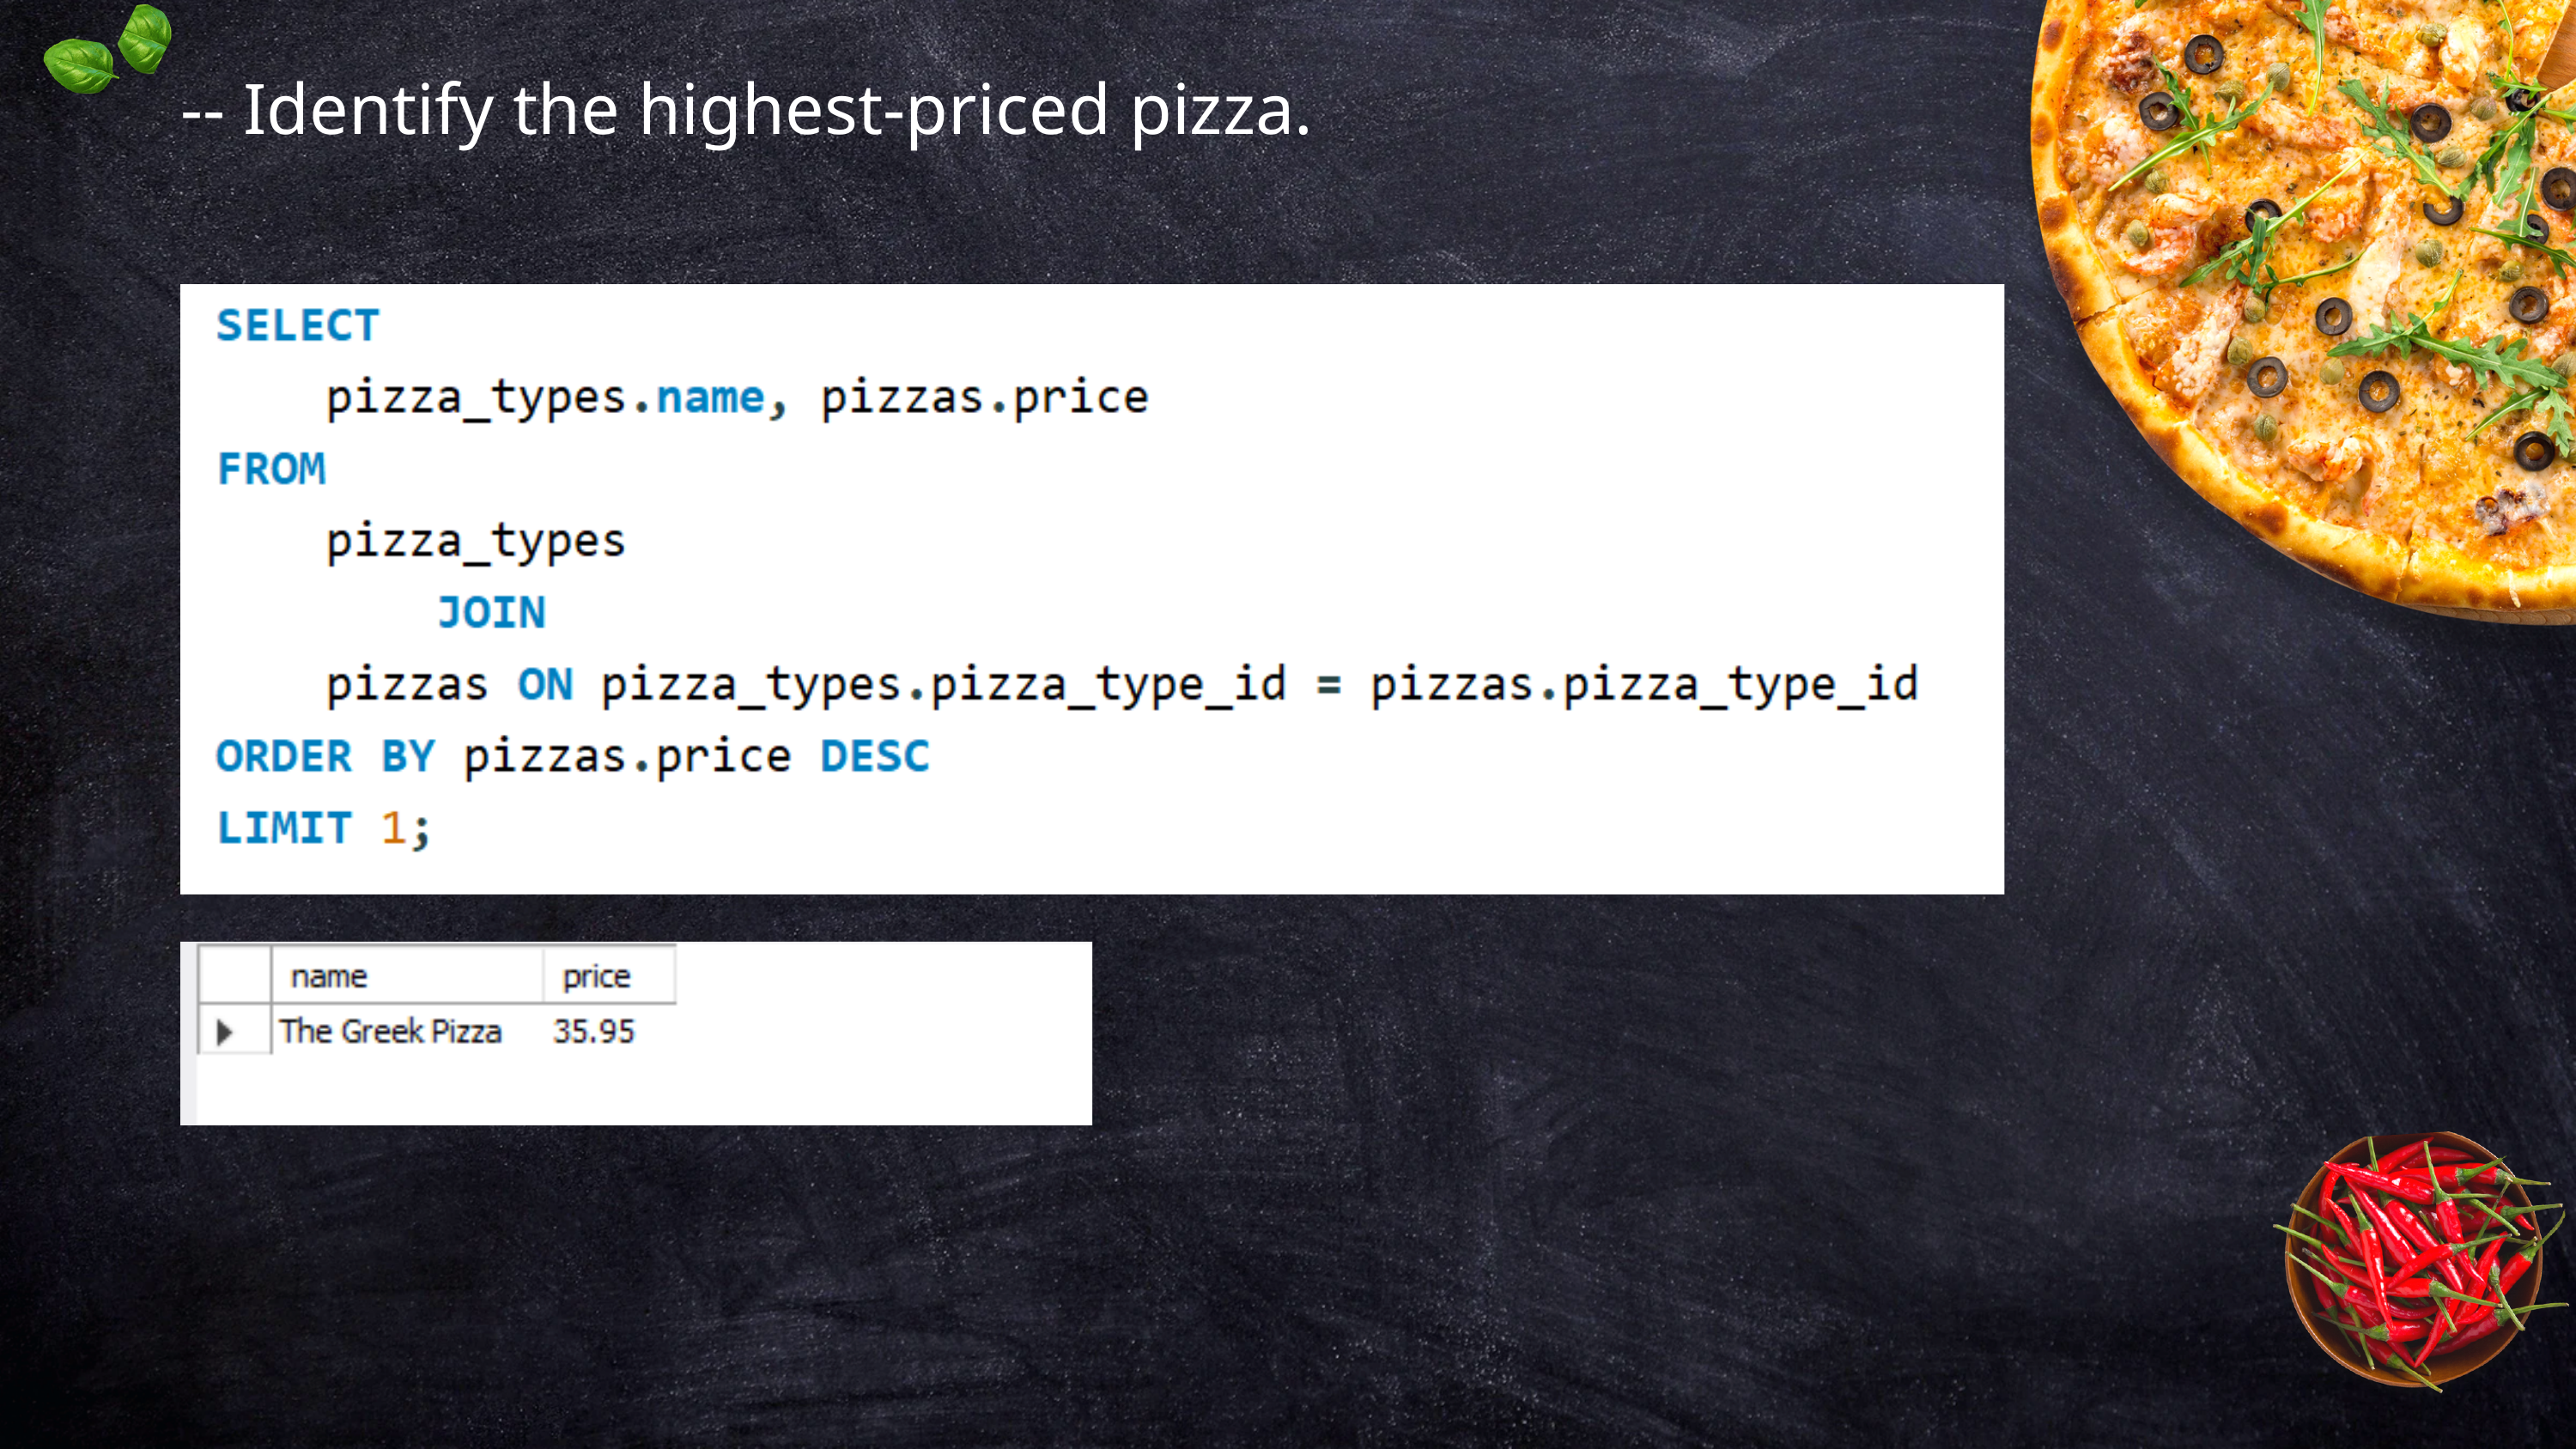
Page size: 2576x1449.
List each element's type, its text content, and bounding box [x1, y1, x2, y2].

text_box [117, 0, 181, 81]
text_box [2004, 0, 2576, 665]
text_box [179, 942, 1093, 1125]
text_box [2265, 1125, 2576, 1408]
text_box [39, 34, 125, 100]
text_box -- Identify the highest-priced pizza. [179, 51, 1588, 253]
text_box [179, 284, 2005, 894]
text_box [0, 0, 2576, 1449]
